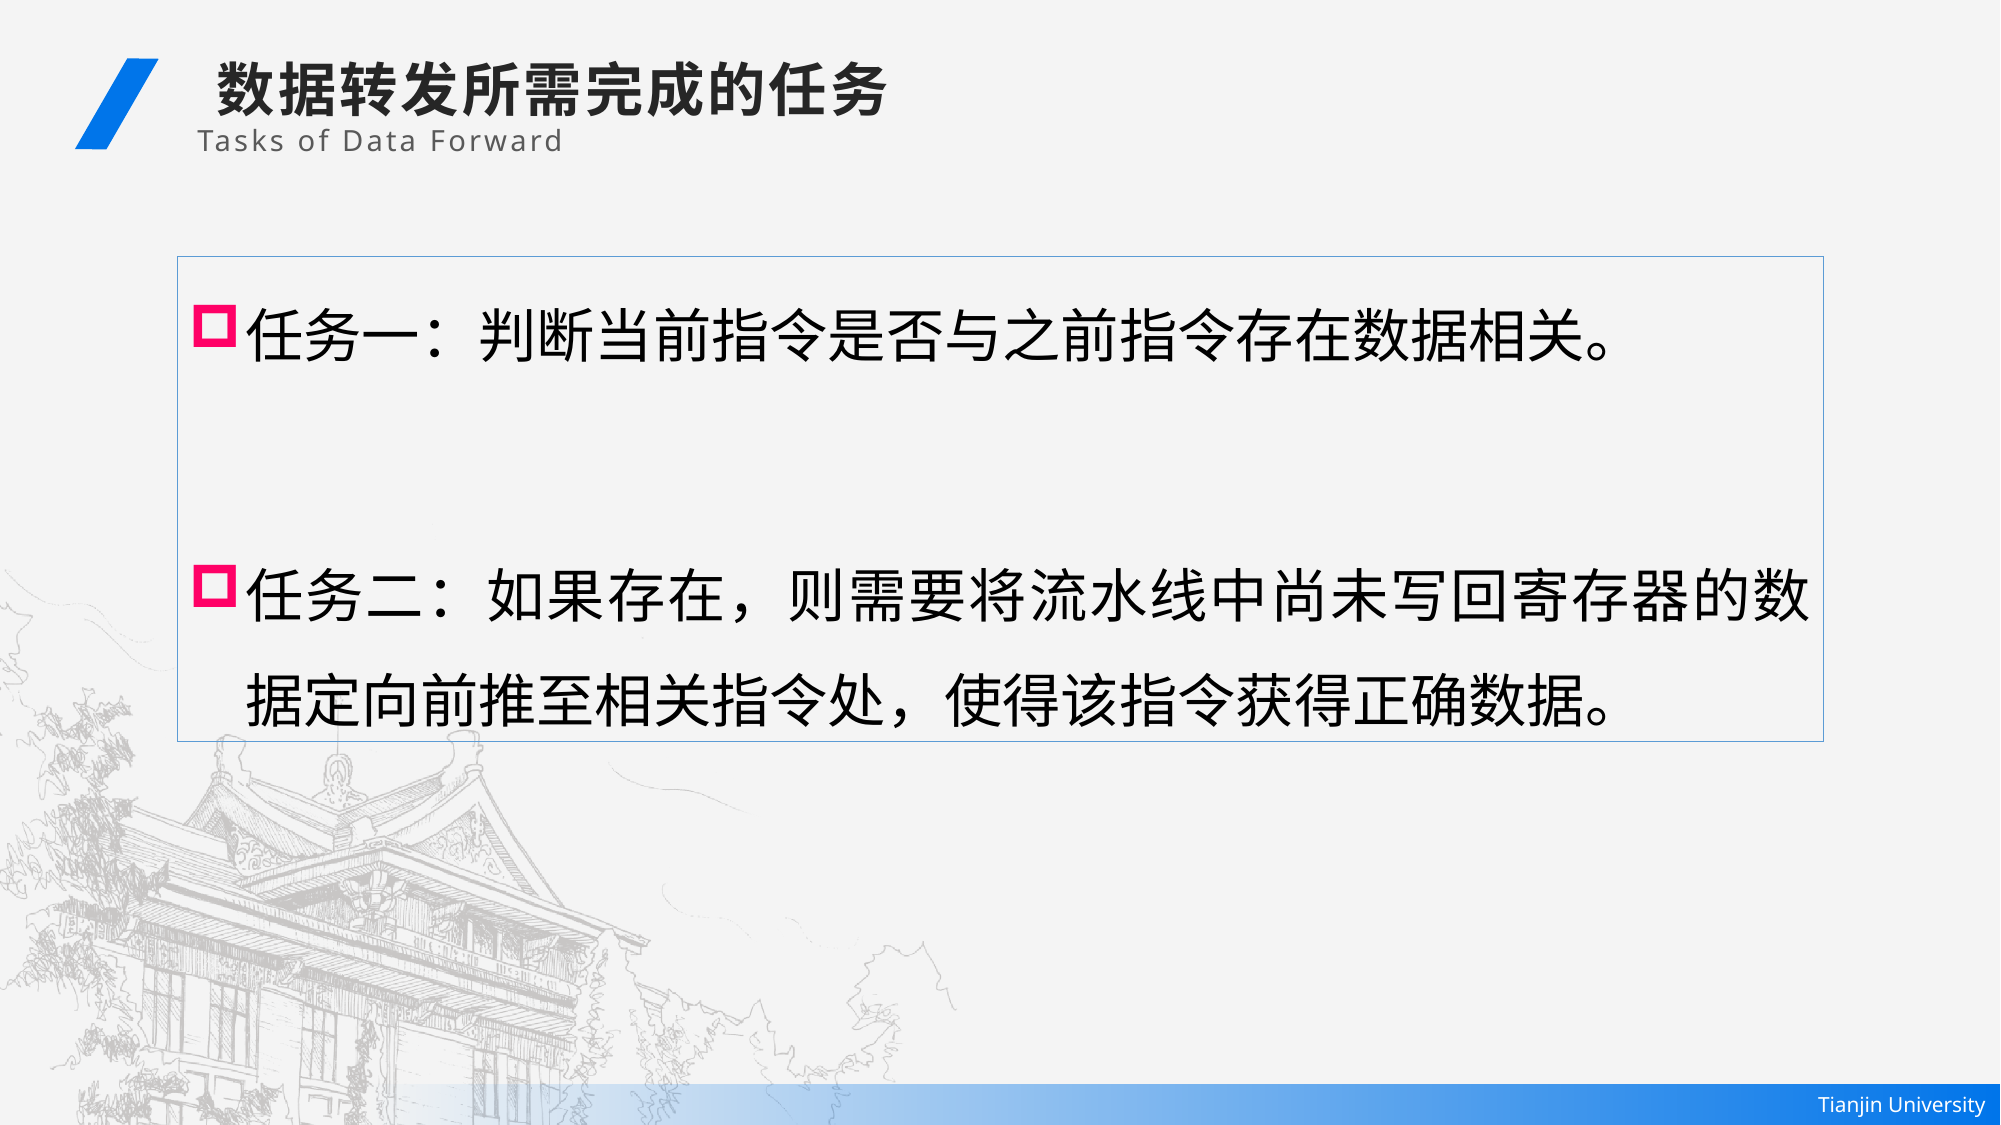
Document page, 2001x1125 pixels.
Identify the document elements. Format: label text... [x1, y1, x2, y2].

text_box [98, 45, 910, 166]
text_box 任务一：判断当前指令是否与之前指令存在数据相关。 任务二：如果存在，则需要将流水线中尚未写回寄存器的数据定向前推至相关指令处，使得该指令获得正确数据。 [177, 256, 1824, 742]
text_box [74, 109, 98, 150]
